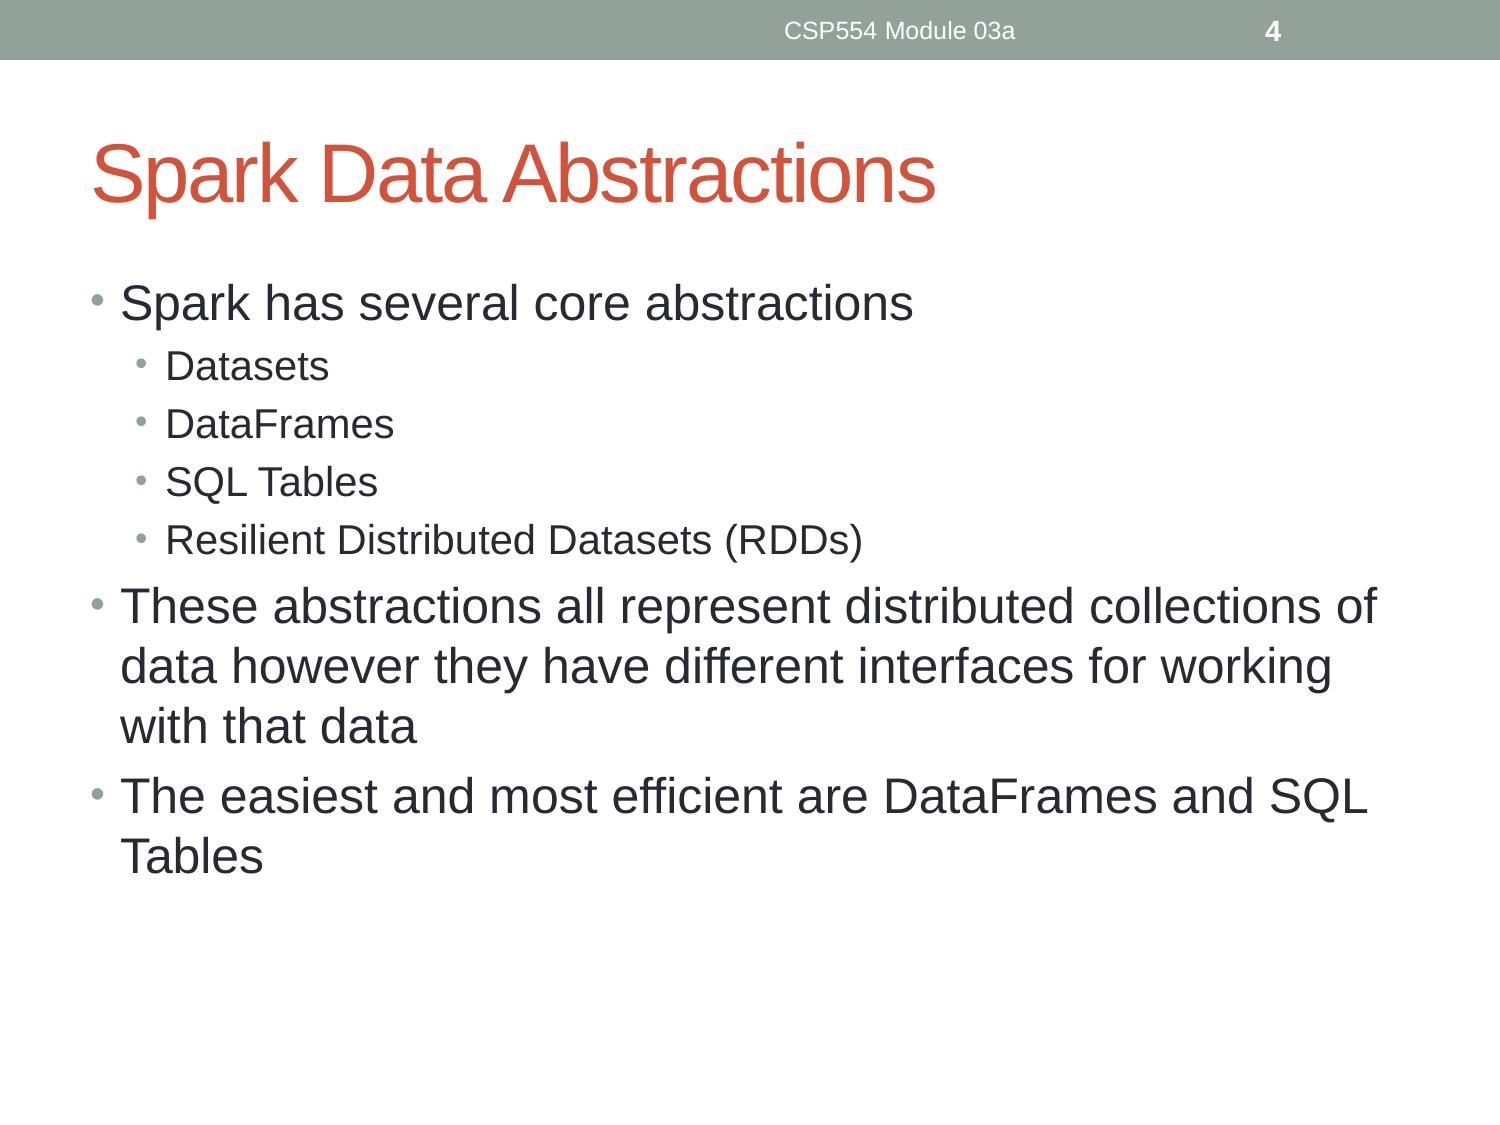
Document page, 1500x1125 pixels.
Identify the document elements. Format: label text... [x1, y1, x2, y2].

title Spark Data Abstractions [75, 87, 1425, 250]
slide_number 4 [1250, 3, 1425, 57]
list Spark has several core abstractions Datasets DataFrames SQL Tables Resilient Distributed Datasets (RDDs) These abstractions all represent distributed collections of data however they have different interfaces for working with that data The easiest and most efficient are DataFrames and SQL Tables [75, 262, 1425, 1063]
footer CSP554 Module 03a [562, 3, 1238, 57]
